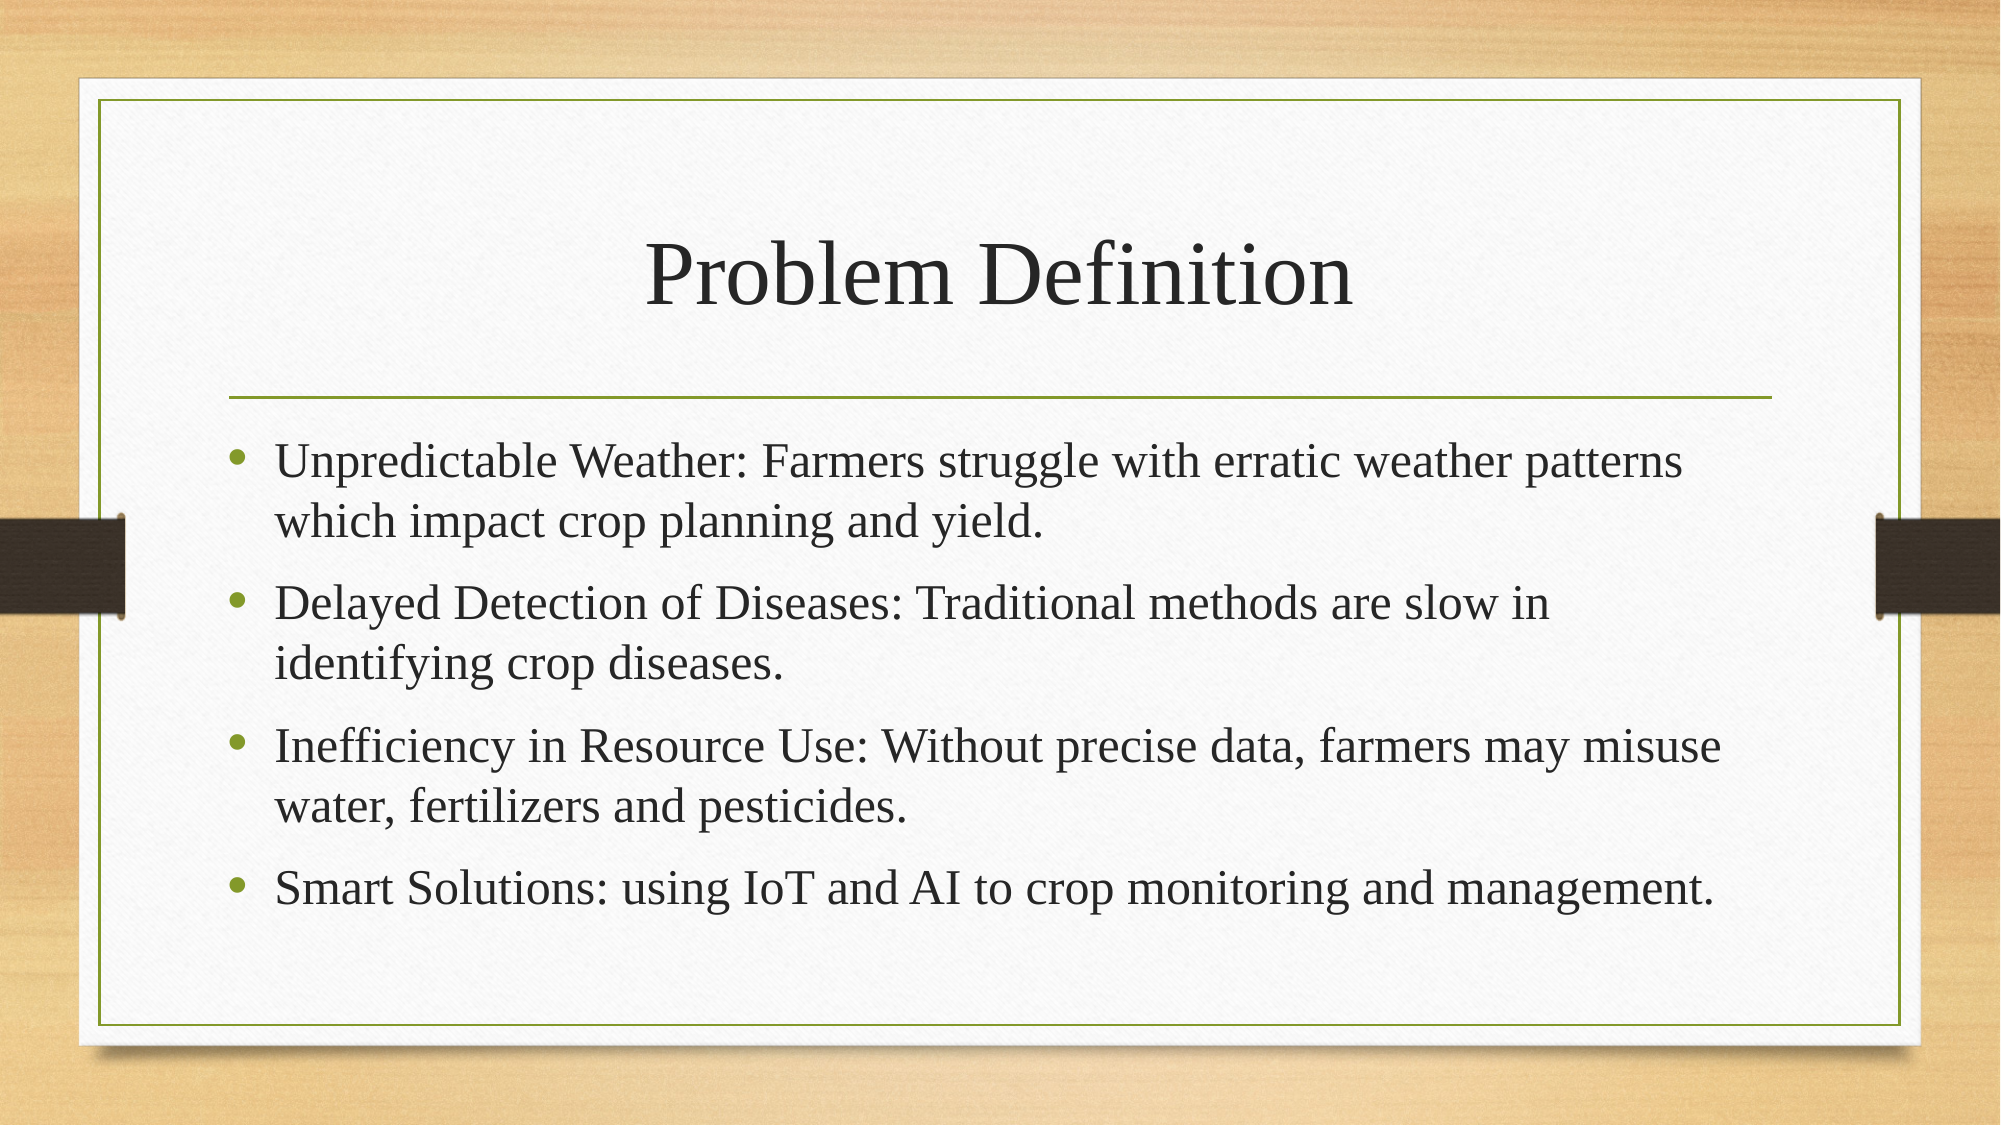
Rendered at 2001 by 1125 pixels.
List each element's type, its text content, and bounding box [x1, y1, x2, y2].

title Problem Definition [212, 161, 1788, 375]
picture [0, 0, 2001, 1125]
list Unpredictable Weather: Farmers struggle with erratic weather patterns which impact crop planning and yield. Delayed Detection of Diseases: Traditional methods are slow in identifying crop diseases. Inefficiency in Resource Use: Without precise data, farmers may misuse water, fertilizers and pesticides. Smart Solutions: using IoT and AI to crop monitoring and management. [212, 419, 1788, 964]
